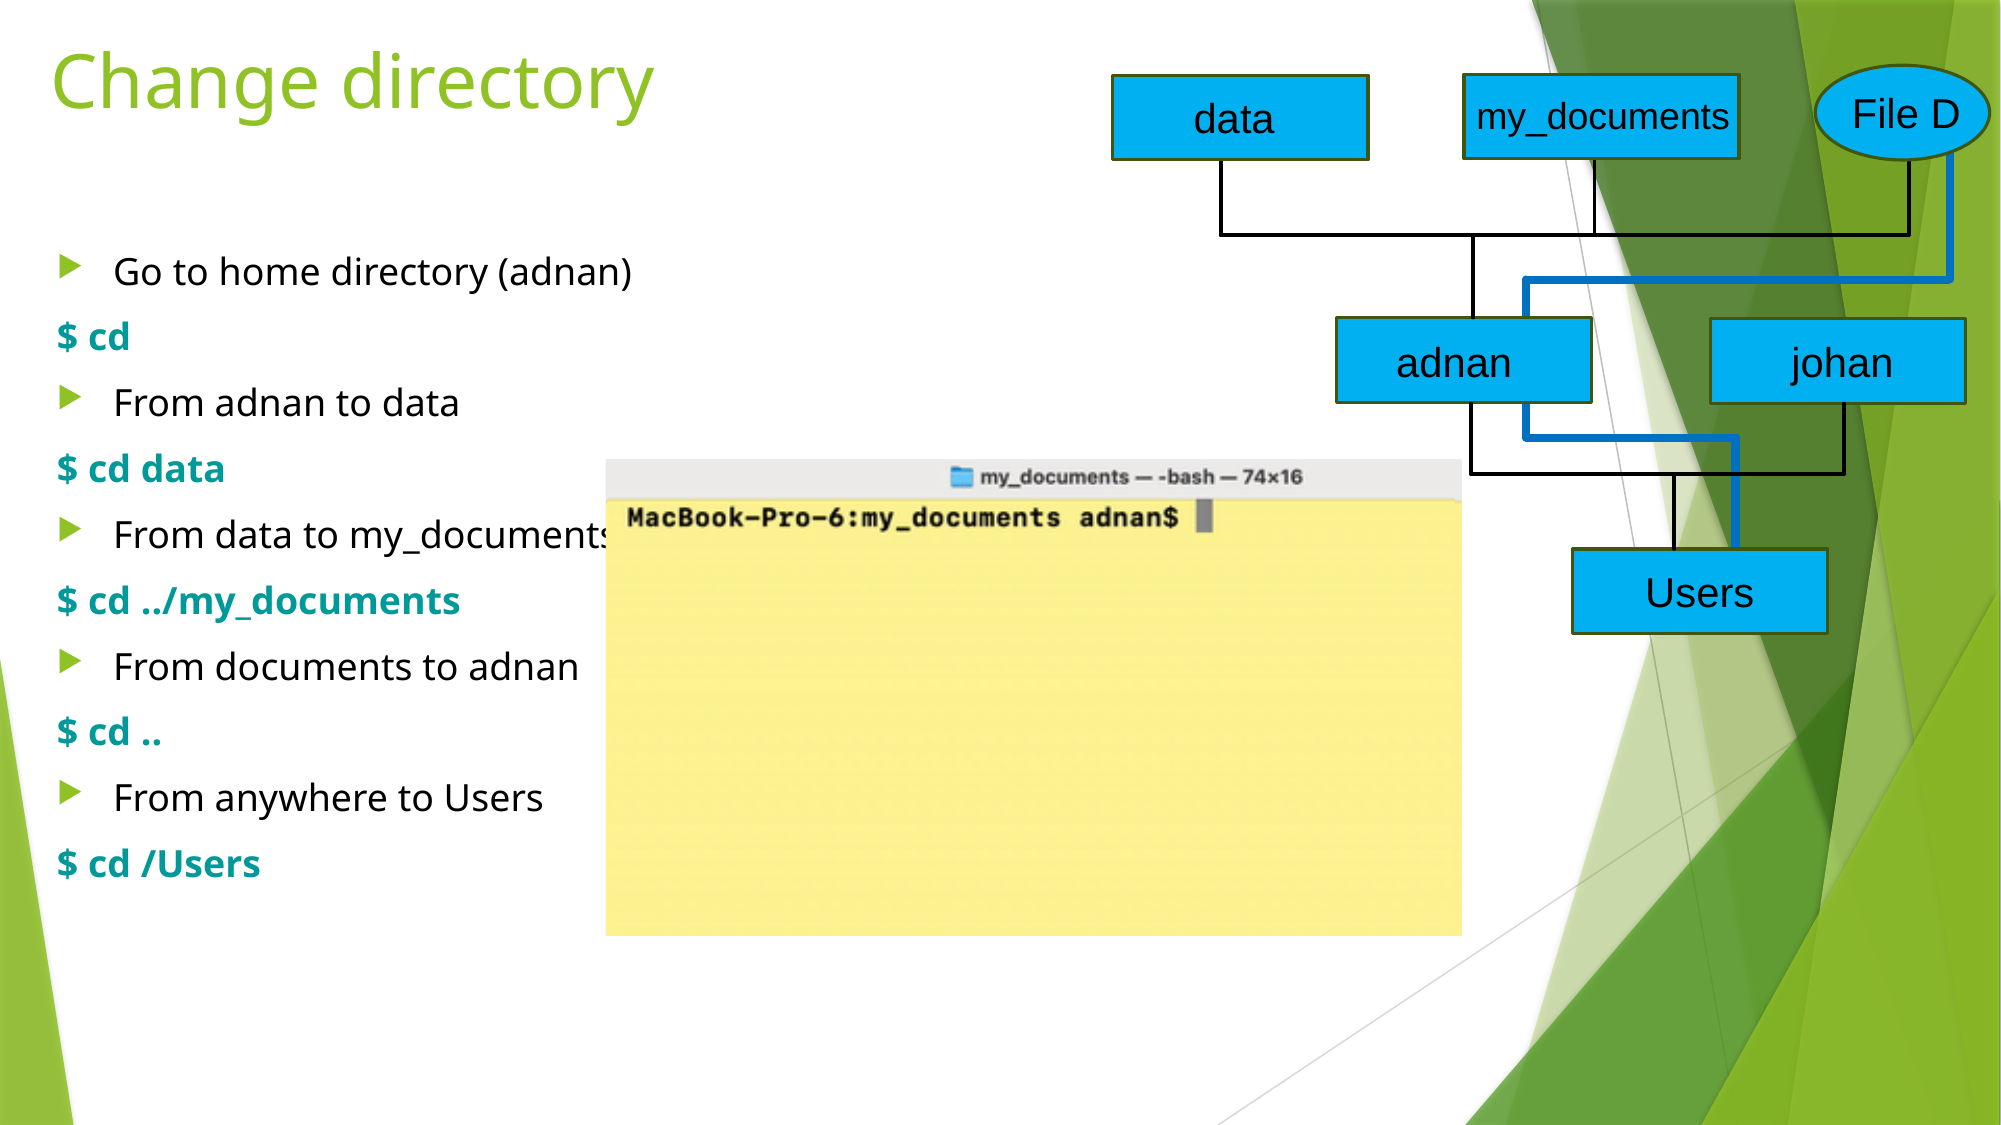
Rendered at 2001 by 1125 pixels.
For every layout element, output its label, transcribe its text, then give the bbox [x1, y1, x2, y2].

title Change directory [35, 25, 1446, 159]
list Go to home directory (adnan) $ cd From adnan to data $ cd data From data to my_documents $ cd ../my_documents From documents to adnan $ cd .. From anywhere to Users $ cd /Users [41, 239, 1453, 952]
picture [605, 458, 1463, 936]
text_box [1112, 64, 1991, 635]
